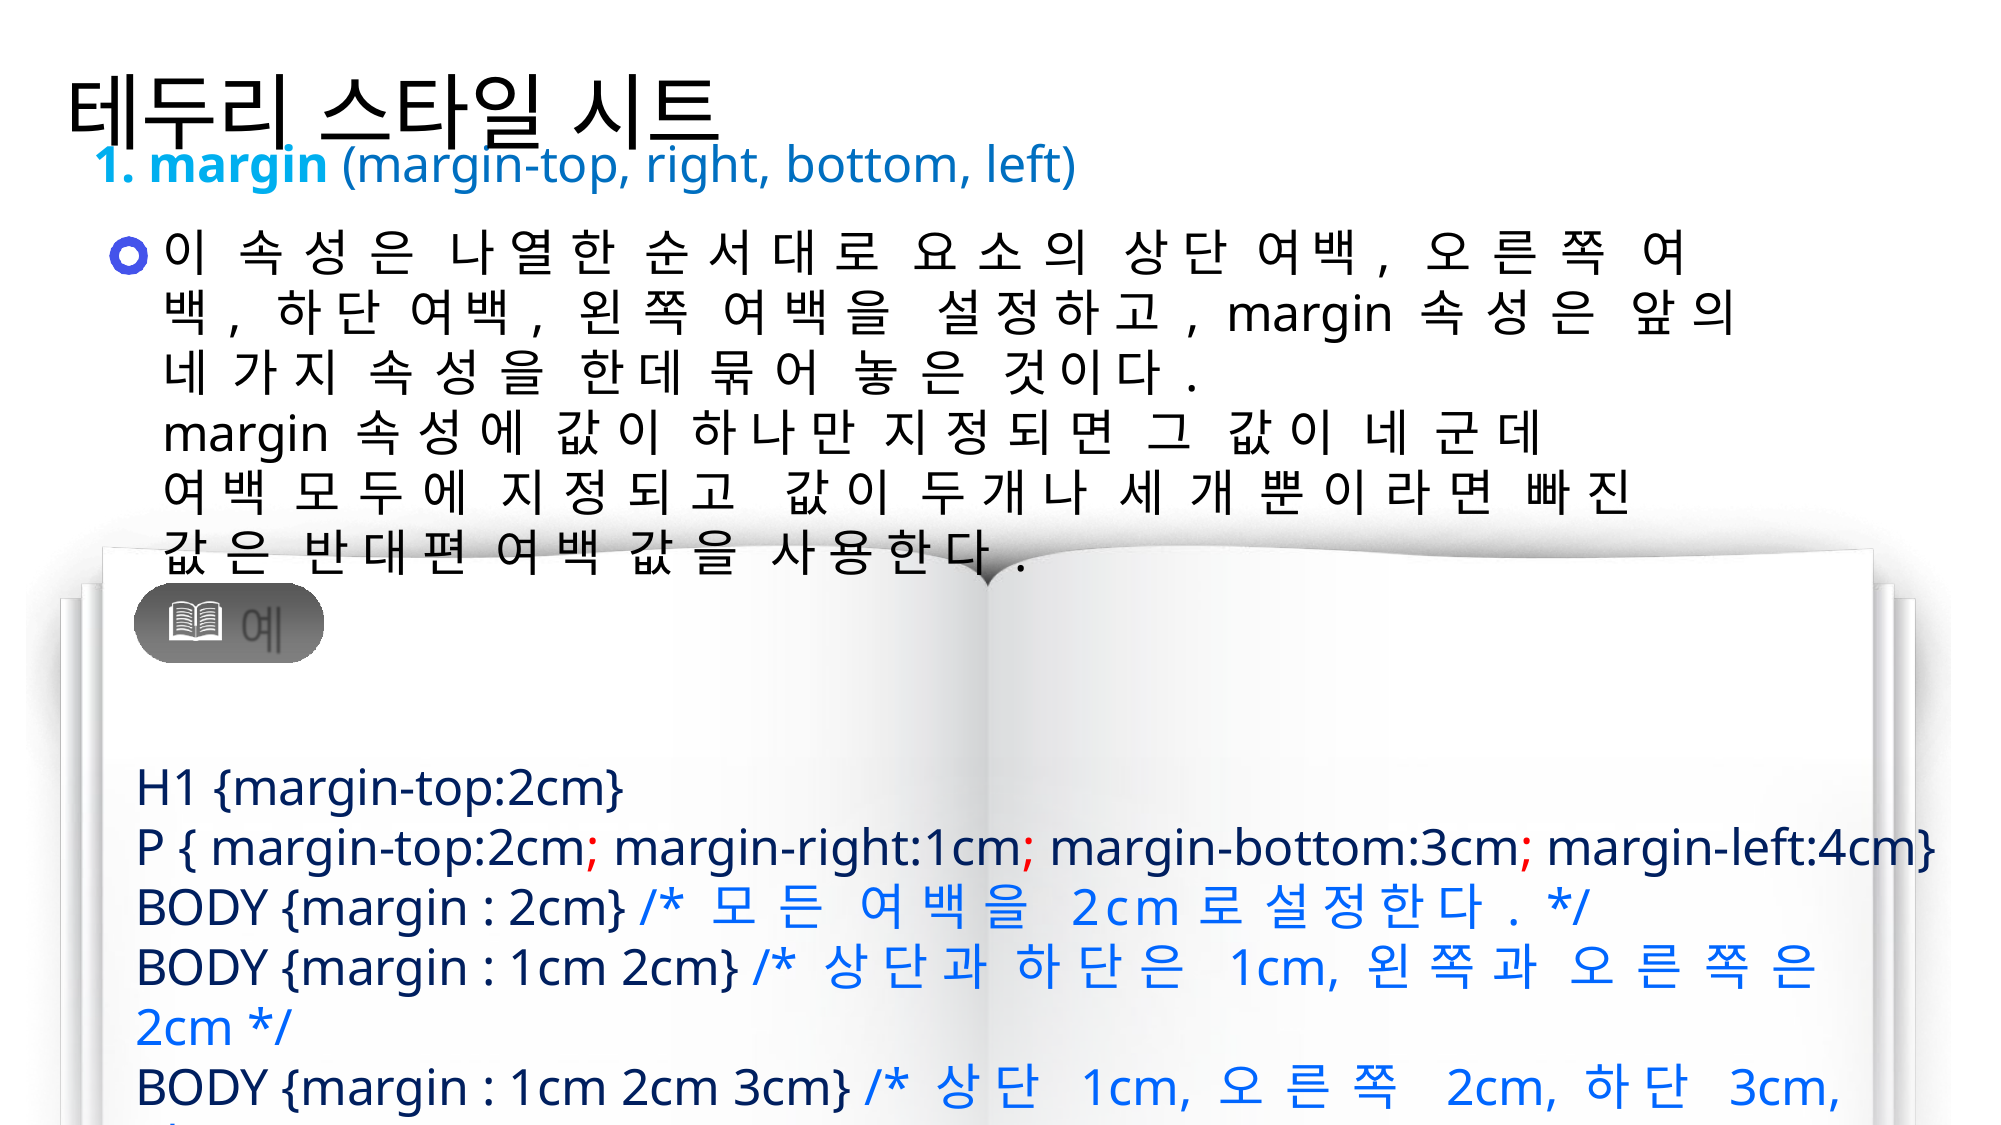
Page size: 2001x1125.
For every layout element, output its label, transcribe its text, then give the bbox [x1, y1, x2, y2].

picture [108, 236, 148, 275]
text_box 테두리 스타일 시트 [50, 52, 1449, 168]
text_box 1. margin (margin-top, right, bottom, left) 이 속성은 나열한 순서대로 요소의 상단 여백, 오른쪽 여백, 하단 여백, 왼쪽 여백을 설정하고, margin 속성은 앞의 네 가지 속성을 한데 묶어 놓은 것이다. margin 속성에 값이 하나만 지정되면 그 값이 네 군데 여백 모두에 지정되고 값이 두개나 세 개 뿐이라면 빠진 값은 반대편 여백 값을 사용한다. 예 H1 {margin-top:2cm} P { margin-top:2cm; margin-right:1cm; margin-bottom:3cm; margin-left:4cm} BODY {margin : 2cm} /* 모든 여백을 2cm로 설정한다. */ BODY {margin : 1cm 2cm} /* 상단과 하단은 1cm, 왼쪽과 오른쪽은 2cm */ BODY {margin : 1cm 2cm 3cm} /* 상단 1cm, 오른쪽 2cm, 하단 3cm, 왼쪽 2cm */ [91, 100, 1955, 1125]
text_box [26, 425, 1951, 1125]
